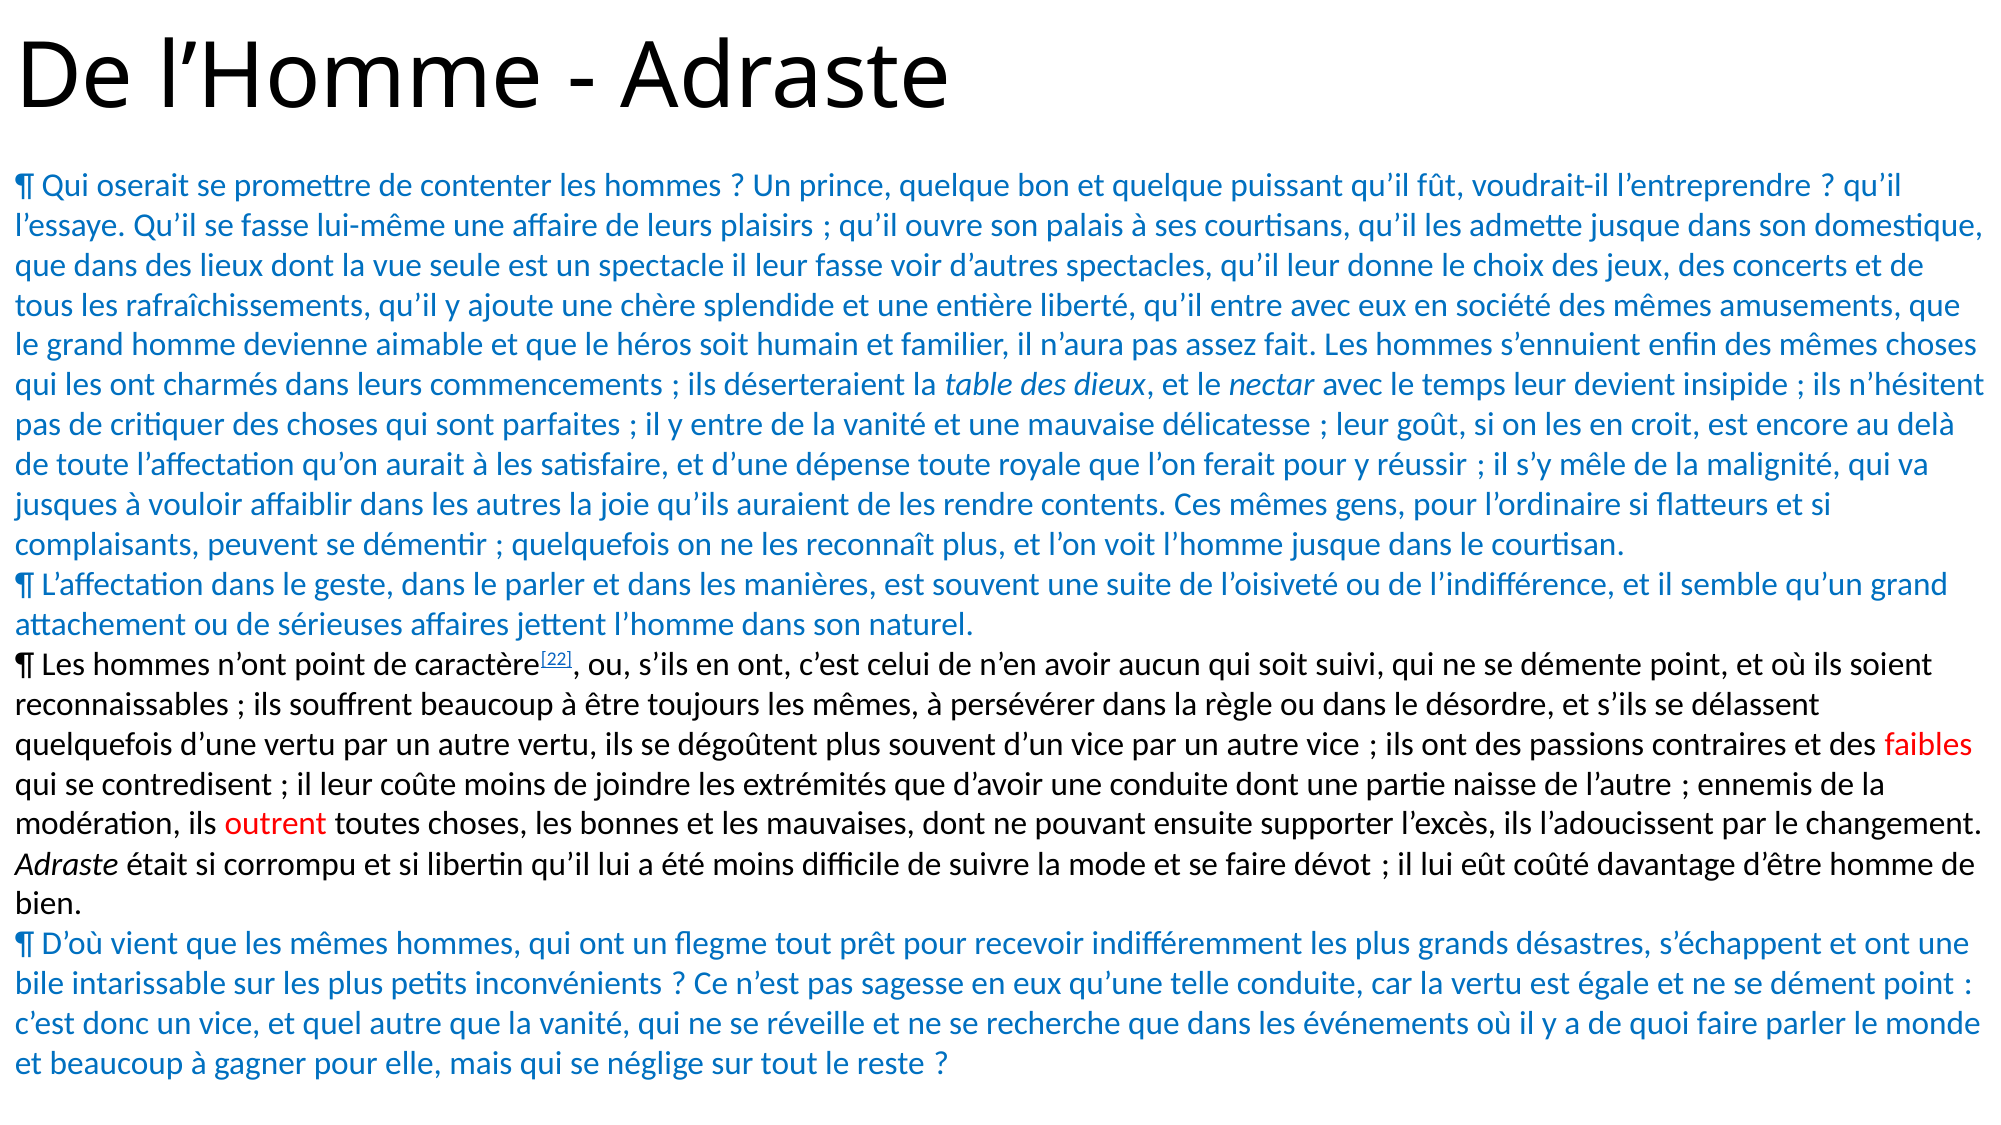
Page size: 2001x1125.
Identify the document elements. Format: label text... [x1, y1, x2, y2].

title De l’Homme - Adraste [0, 0, 2000, 156]
text_box ¶ Qui oserait se promettre de contenter les hommes ? Un prince, quelque bon et quelque puissant qu’il fût, voudrait-il l’entreprendre ? qu’il l’essaye. Qu’il se fasse lui-même une affaire de leurs plaisirs ; qu’il ouvre son palais à ses courtisans, qu’il les admette jusque dans son domestique, que dans des lieux dont la vue seule est un spectacle il leur fasse voir d’autres spectacles, qu’il leur donne le choix des jeux, des concerts et de tous les rafraîchissements, qu’il y ajoute une chère splendide et une entière liberté, qu’il entre avec eux en société des mêmes amusements, que le grand homme devienne aimable et que le héros soit humain et familier, il n’aura pas assez fait. Les hommes s’ennuient enfin des mêmes choses qui les ont charmés dans leurs commencements ; ils déserteraient la table des dieux, et le nectar avec le temps leur devient insipide ; ils n’hésitent pas de critiquer des choses qui sont parfaites ; il y entre de la vanité et une mauvaise délicatesse ; leur goût, si on les en croit, est encore au delà de toute l’affectation qu’on aurait à les satisfaire, et d’une dépense toute royale que l’on ferait pour y réussir ; il s’y mêle de la malignité, qui va jusques à vouloir affaiblir dans les autres la joie qu’ils auraient de les rendre contents. Ces mêmes gens, pour l’ordinaire si flatteurs et si complaisants, peuvent se démentir ; quelquefois on ne les reconnaît plus, et l’on voit l’homme jusque dans le courtisan. ¶ L’affectation dans le geste, dans le parler et dans les manières, est souvent une suite de l’oisiveté ou de l’indifférence, et il semble qu’un grand attachement ou de sérieuses affaires jettent l’homme dans son naturel. ¶ Les hommes n’ont point de caractère[22], ou, s’ils en ont, c’est celui de n’en avoir aucun qui soit suivi, qui ne se démente point, et où ils soient reconnaissables ; ils souffrent beaucoup à être toujours les mêmes, à persévérer dans la règle ou dans le désordre, et s’ils se délassent quelquefois d’une vertu par un autre vertu, ils se dégoûtent plus souvent d’un vice par un autre vice ; ils ont des passions contraires et des faibles qui se contredisent ; il leur coûte moins de joindre les extrémités que d’avoir une conduite dont une partie naisse de l’autre ; ennemis de la modération, ils outrent toutes choses, les bonnes et les mauvaises, dont ne pouvant ensuite supporter l’excès, ils l’adoucissent par le changement. Adraste était si corrompu et si libertin qu’il lui a été moins difficile de suivre la mode et se faire dévot ; il lui eût coûté davantage d’être homme de bien. ¶ D’où vient que les mêmes hommes, qui ont un flegme tout prêt pour recevoir indifféremment les plus grands désastres, s’échappent et ont une bile intarissable sur les plus petits inconvénients ? Ce n’est pas sagesse en eux qu’une telle conduite, car la vertu est égale et ne se dément point : c’est donc un vice, et quel autre que la vanité, qui ne se réveille et ne se recherche que dans les événements où il y a de quoi faire parler le monde et beaucoup à gagner pour elle, mais qui se néglige sur tout le reste ? [0, 156, 2000, 1089]
